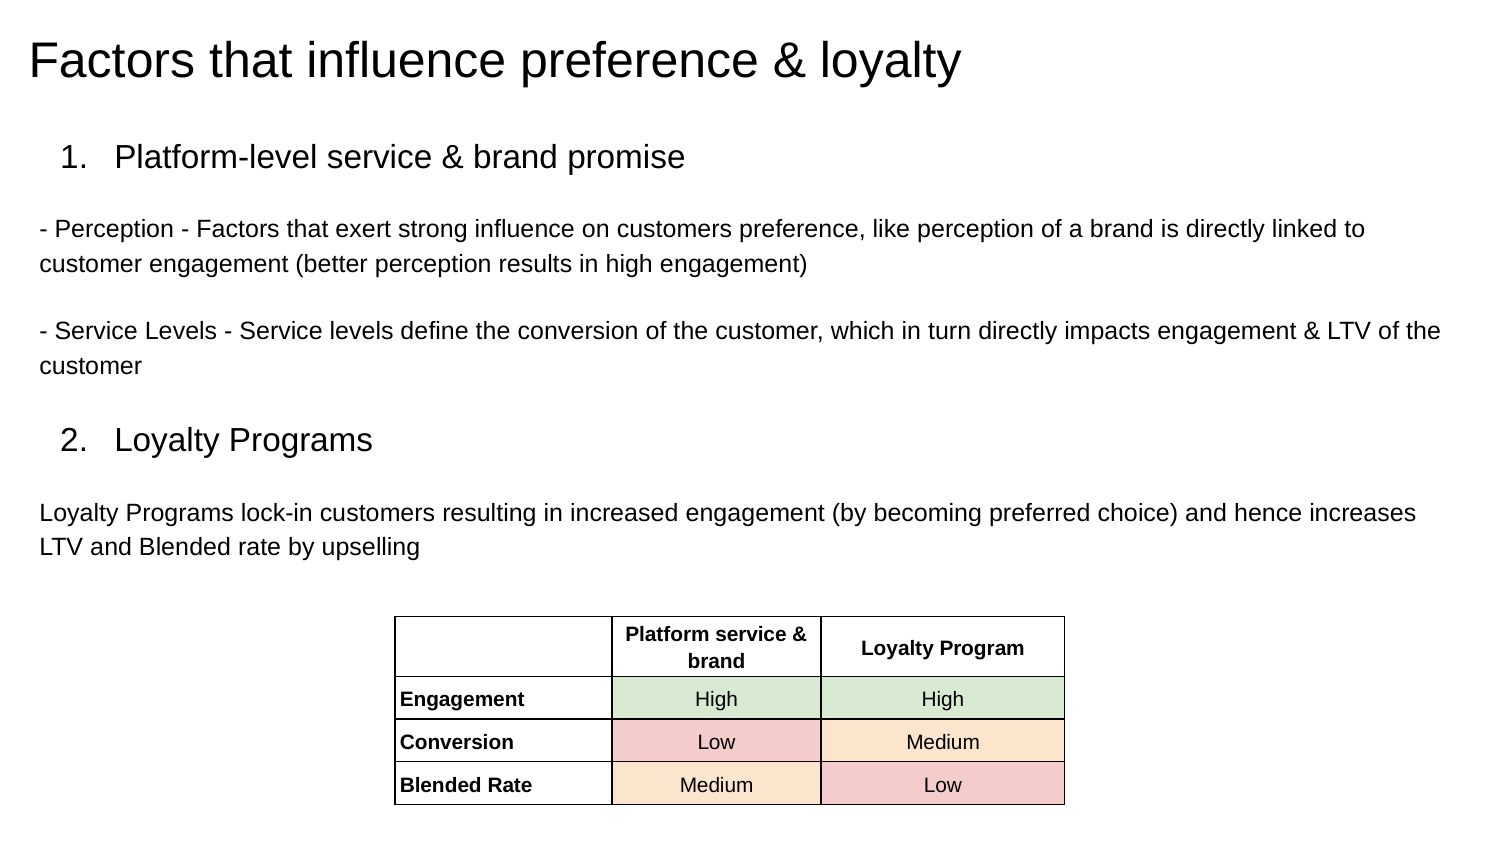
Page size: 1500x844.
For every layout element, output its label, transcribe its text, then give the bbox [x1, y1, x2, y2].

table_cell High [613, 677, 820, 718]
table_cell Medium [613, 762, 820, 804]
table_header Platform service & brand [613, 617, 820, 676]
table_cell Medium [822, 720, 1064, 761]
table_header Loyalty Program [822, 617, 1064, 676]
table_cell Low [822, 762, 1064, 804]
table_cell Blended Rate [396, 762, 611, 804]
table_cell Conversion [396, 720, 611, 761]
title Factors that influence preference & loyalty [13, 10, 1477, 106]
table_cell Low [613, 720, 820, 761]
table_cell Engagement [396, 677, 611, 718]
table_header [396, 617, 611, 676]
list Platform-level service & brand promise - Perception - Factors that exert strong influence on customers preference, like perception of a brand is directly linked to customer engagement (better perception results in high engagement) - Service Levels - Service levels define the conversion of the customer, which in turn directly impacts engagement & LTV of the customer Loyalty Programs Loyalty Programs lock-in customers resulting in increased engagement (by becoming preferred choice) and hence increases LTV and Blended rate by upselling [24, 114, 1465, 600]
table_cell High [822, 677, 1064, 718]
